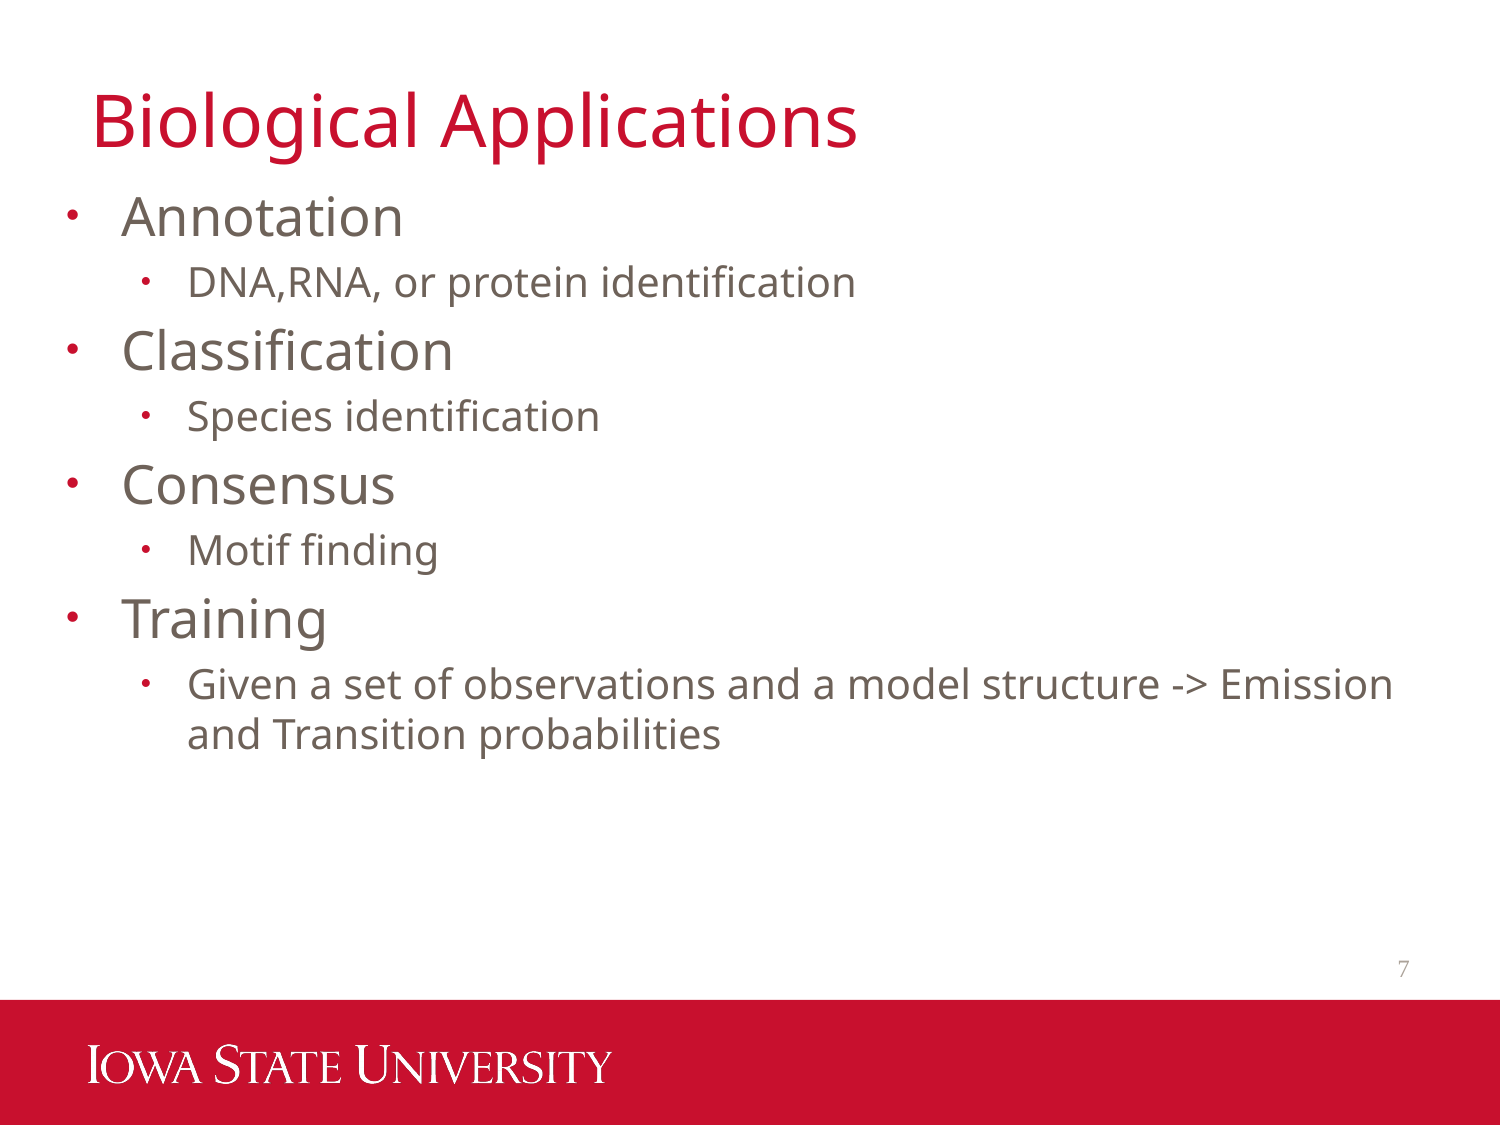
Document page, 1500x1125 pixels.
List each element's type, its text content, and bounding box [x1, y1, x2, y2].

title Biological Applications [74, 24, 1351, 174]
list Annotation DNA,RNA, or protein identification Classification Species identification Consensus Motif finding Training Given a set of observations and a model structure -> Emission and Transition probabilities [49, 174, 1438, 851]
picture [87, 1044, 613, 1088]
slide_number 7 [1074, 937, 1425, 998]
